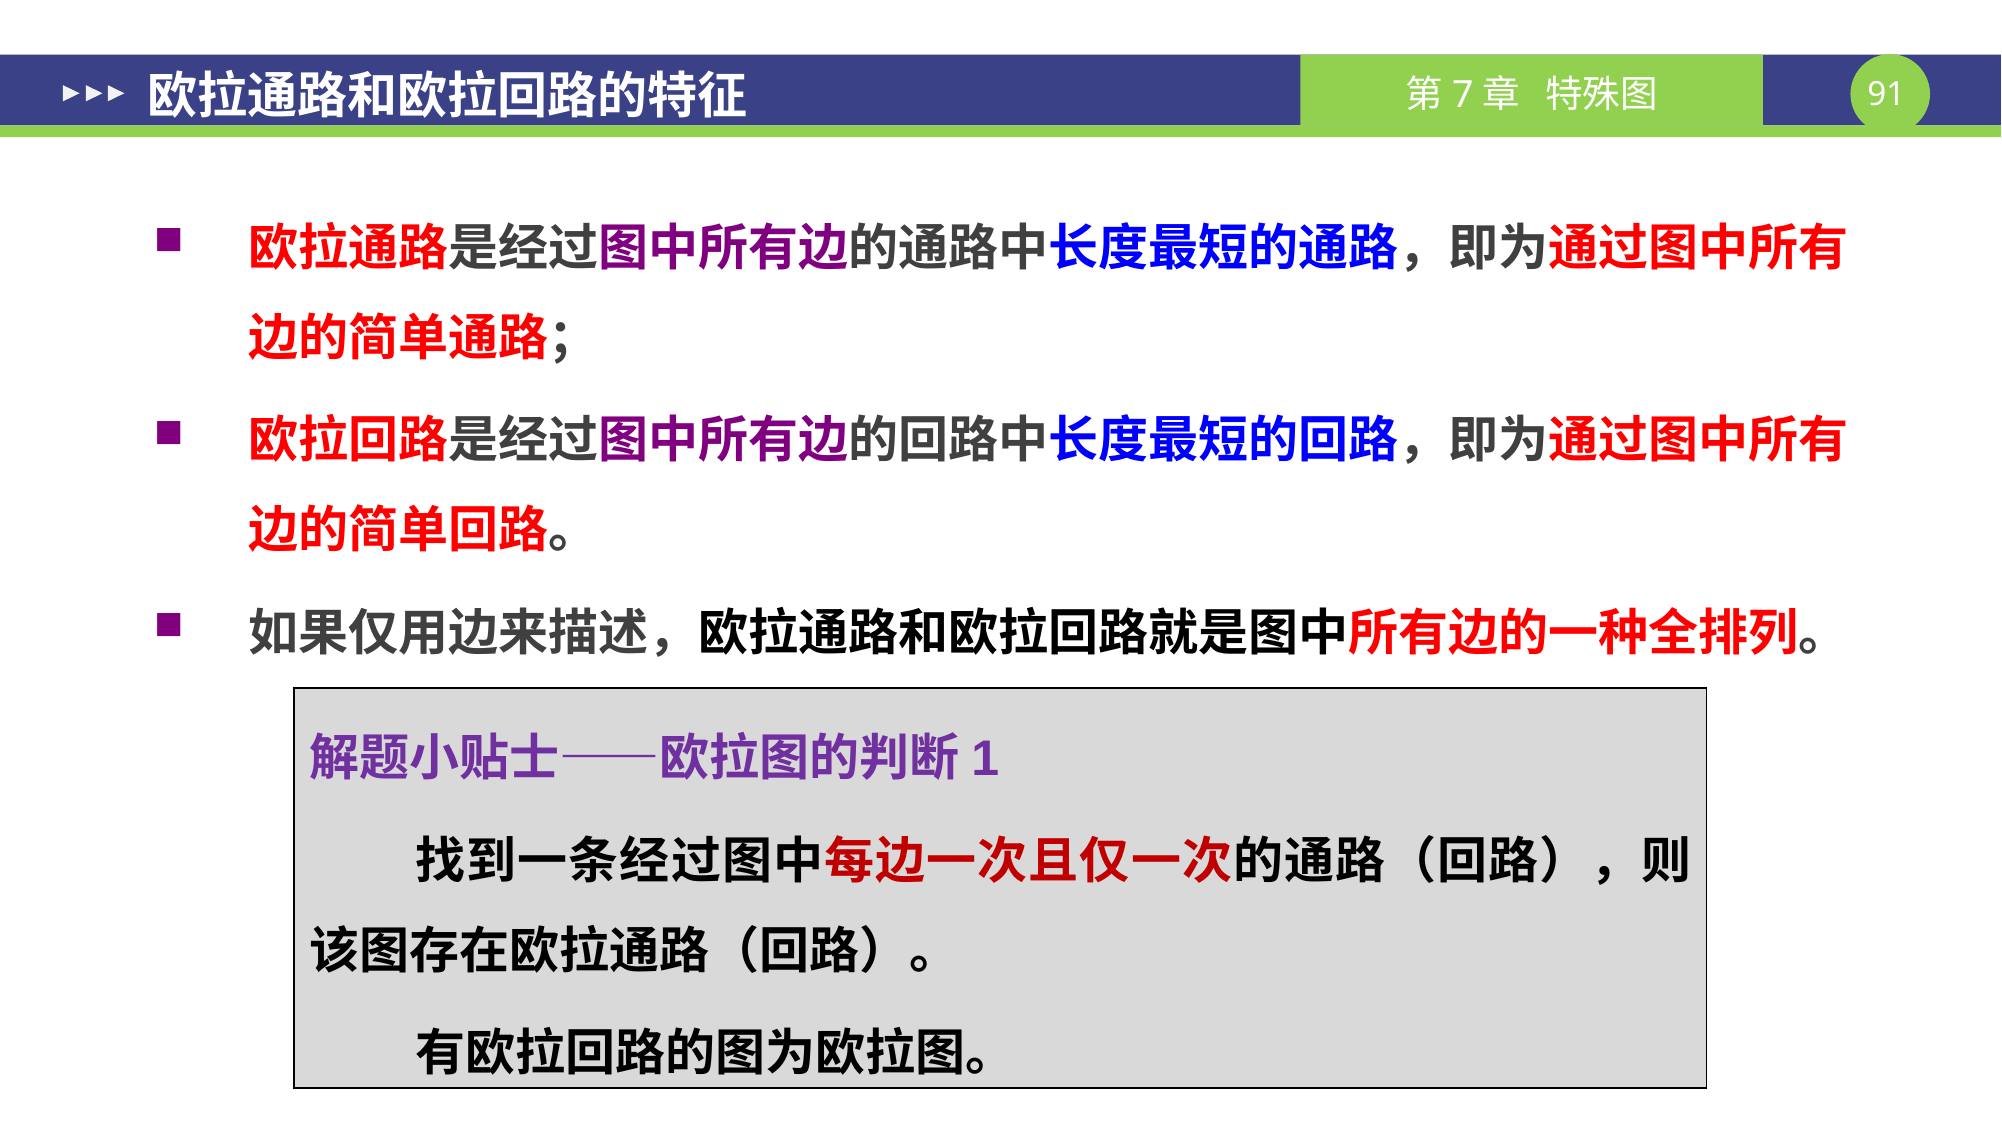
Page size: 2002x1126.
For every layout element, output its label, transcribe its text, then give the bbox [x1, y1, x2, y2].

list 欧拉通路是经过图中所有边的通路中长度最短的通路，即为通过图中所有边的简单通路； 欧拉回路是经过图中所有边的回路中长度最短的回路，即为通过图中所有边的简单回路。 如果仅用边来描述，欧拉通路和欧拉回路就是图中所有边的一种全排列。 [133, 175, 1899, 788]
text_box 解题小贴士——欧拉图的判断1 找到一条经过图中每边一次且仅一次的通路（回路），则该图存在欧拉通路（回路）。 有欧拉回路的图为欧拉图。 [294, 688, 1707, 1089]
title 欧拉通路和欧拉回路的特征 [127, 57, 1003, 129]
